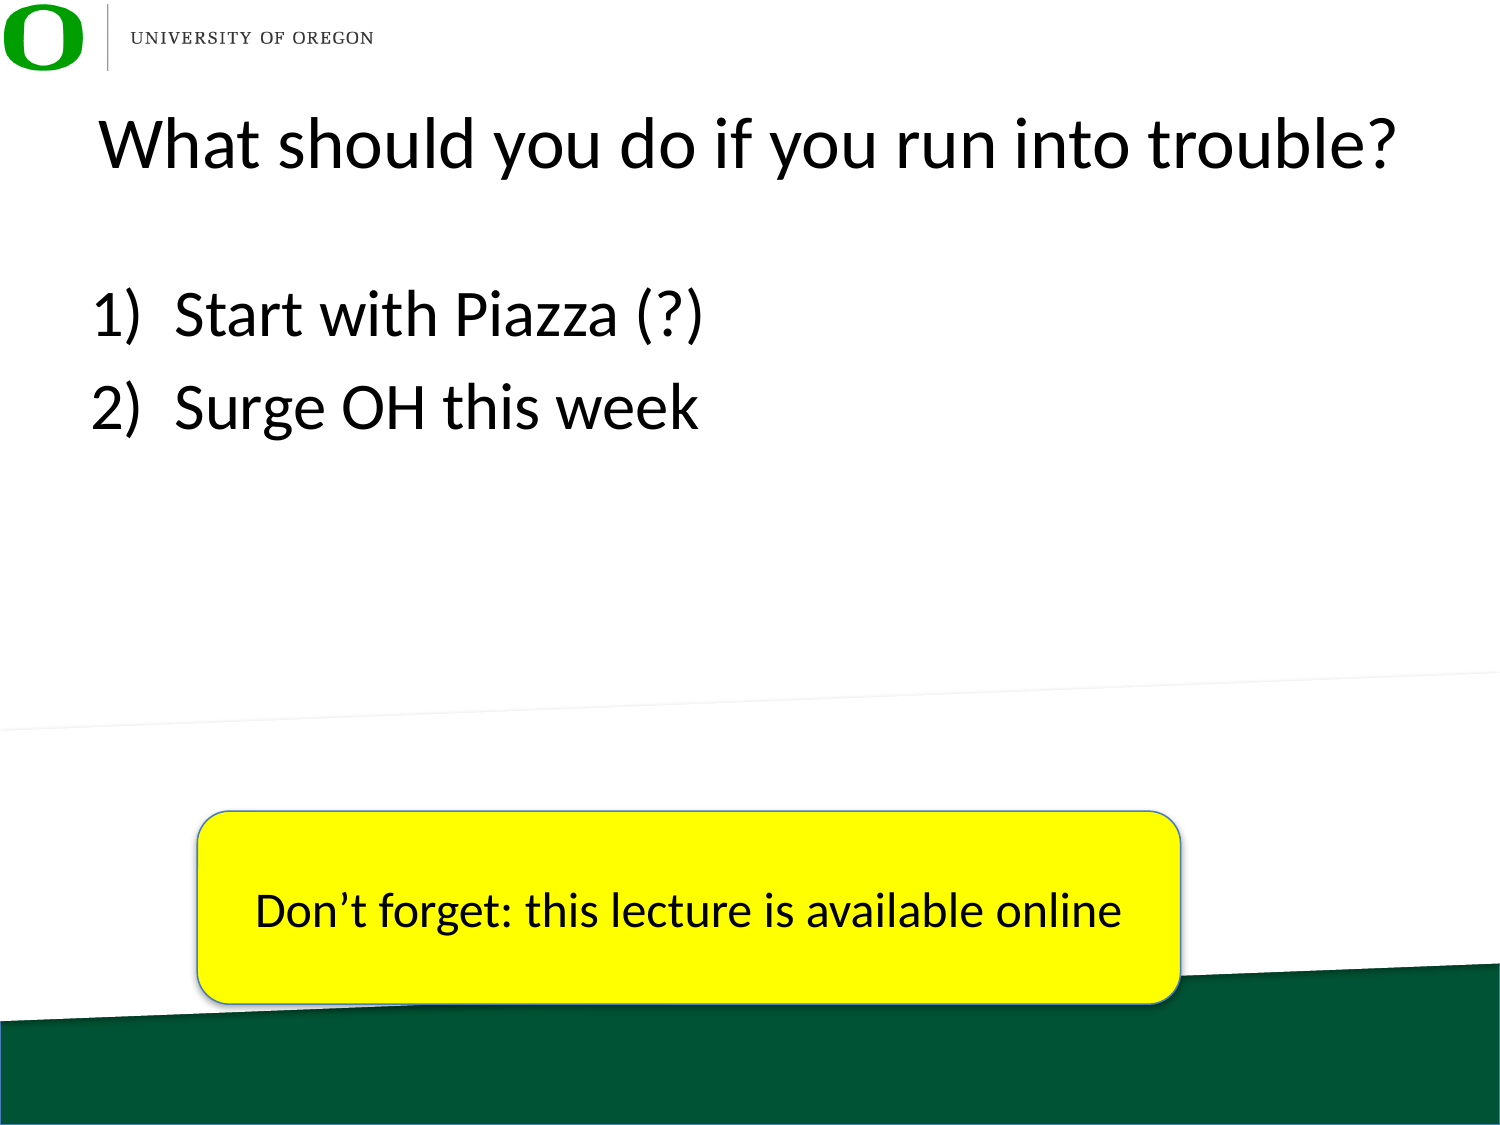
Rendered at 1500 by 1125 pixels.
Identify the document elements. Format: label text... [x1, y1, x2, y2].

picture [4, 4, 373, 71]
text_box Don’t forget: this lecture is available online [196, 810, 1182, 1005]
list Start with Piazza (?) Surge OH this week [75, 262, 1425, 1005]
title What should you do if you run into trouble? [75, 45, 1425, 233]
